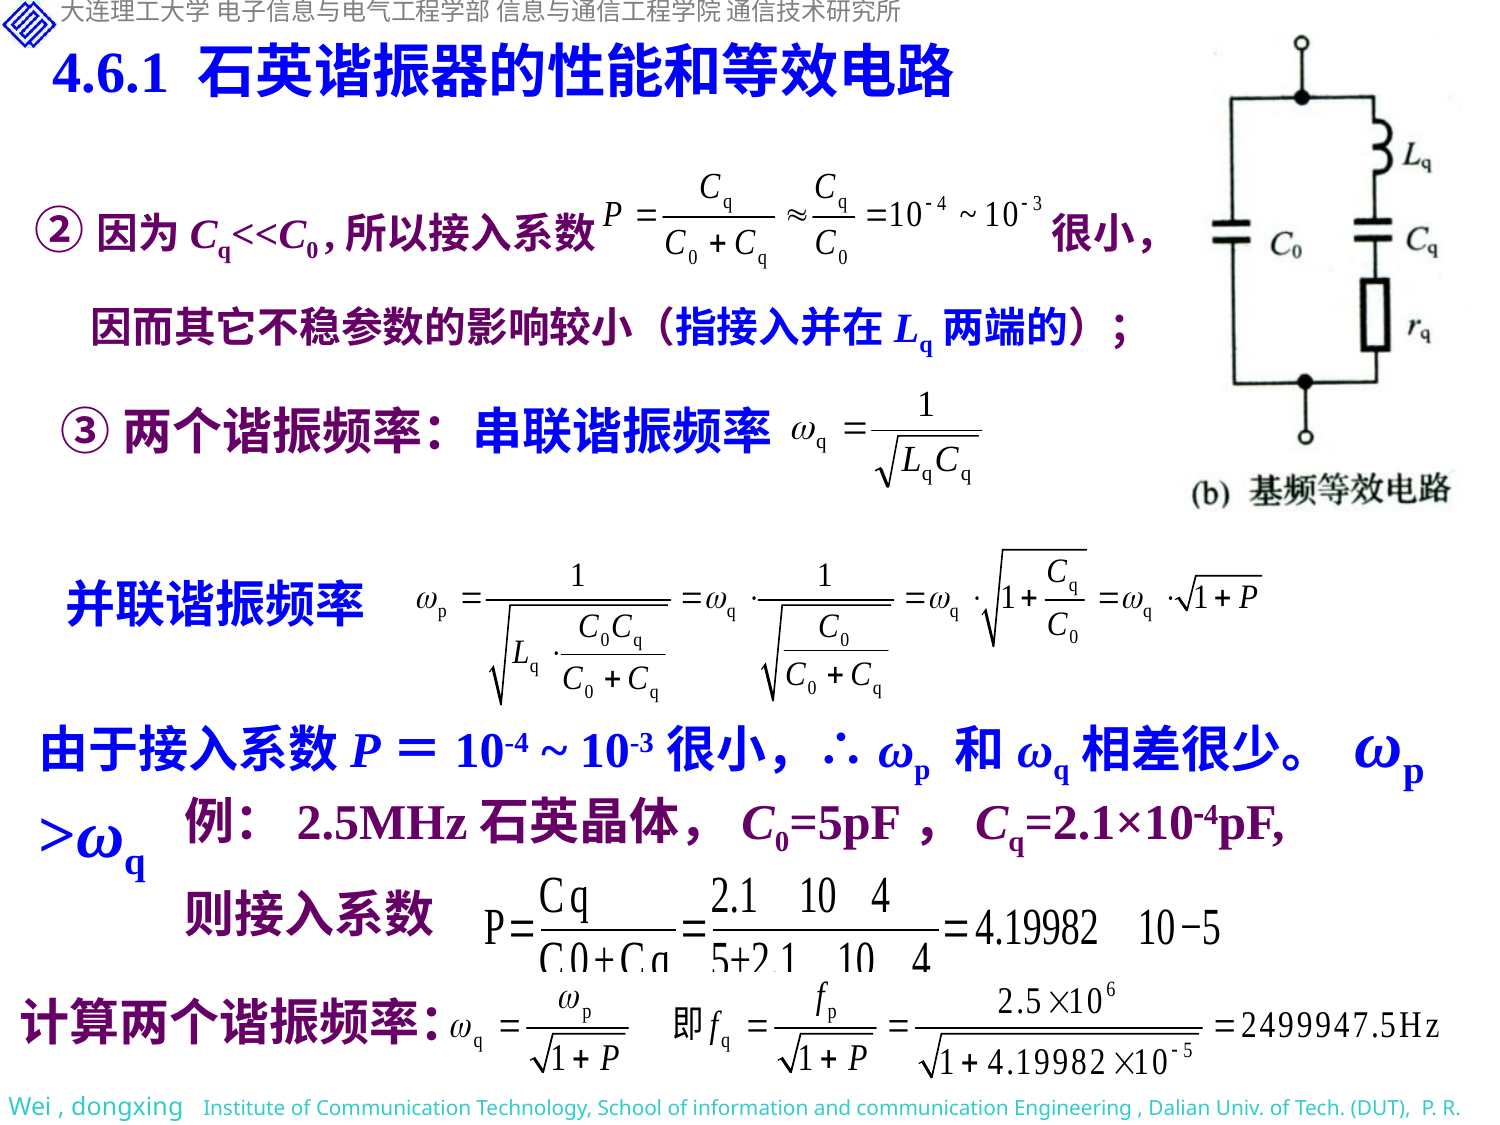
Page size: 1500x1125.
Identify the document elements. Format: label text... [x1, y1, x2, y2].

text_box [19, 148, 1175, 337]
text_box 并联谐振频率 [51, 571, 405, 634]
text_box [410, 542, 1267, 710]
picture [0, 0, 59, 49]
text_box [444, 971, 1448, 1083]
text_box 例：2.5MHz石英晶体，C0=5pF，Cq=2.1×104pF, 则接入系数 [169, 781, 1366, 950]
text_box 由于接入系数P＝10-4 ~ 10-3很小，∴ωp 和ωq相差很少。 ωp >ωq [23, 692, 1500, 787]
title 4.6.1 石英谐振器的性能和等效电路 [37, 37, 1176, 100]
picture [1180, 34, 1469, 523]
text_box 计算两个谐振频率： [4, 990, 439, 1059]
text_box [44, 380, 987, 494]
